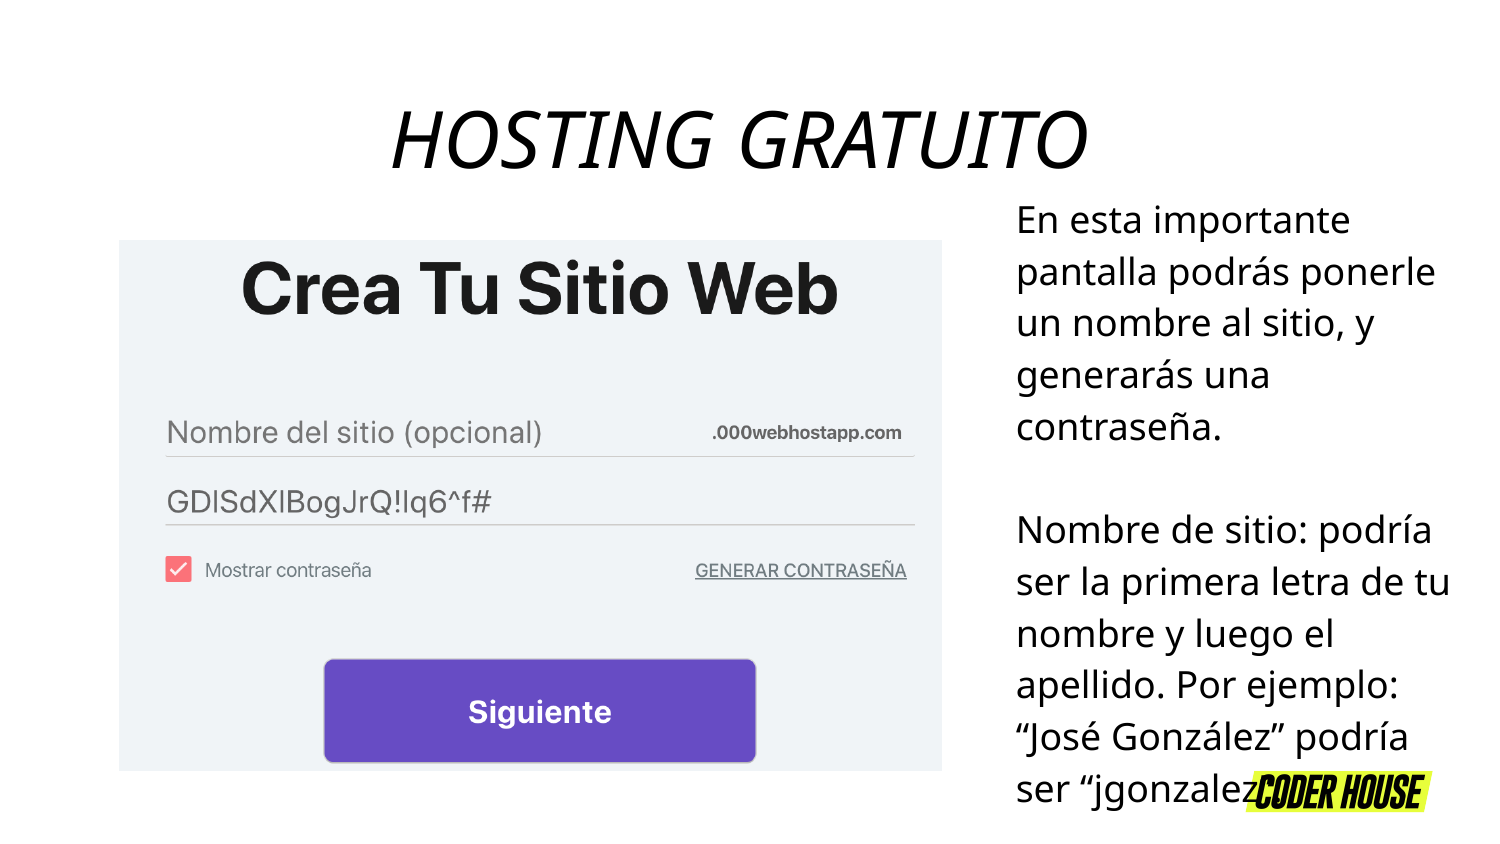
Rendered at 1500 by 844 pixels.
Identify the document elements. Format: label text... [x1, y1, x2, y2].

text_box HOSTING GRATUITO [105, 59, 1395, 175]
picture [118, 239, 942, 772]
text_box En esta importante pantalla podrás ponerle un nombre al sitio, y generarás una contraseña. Nombre de sitio: podría ser la primera letra de tu nombre y luego el apellido. Por ejemplo: “José González” podría ser “jgonzalez”. [1000, 174, 1483, 746]
picture [1241, 764, 1437, 819]
